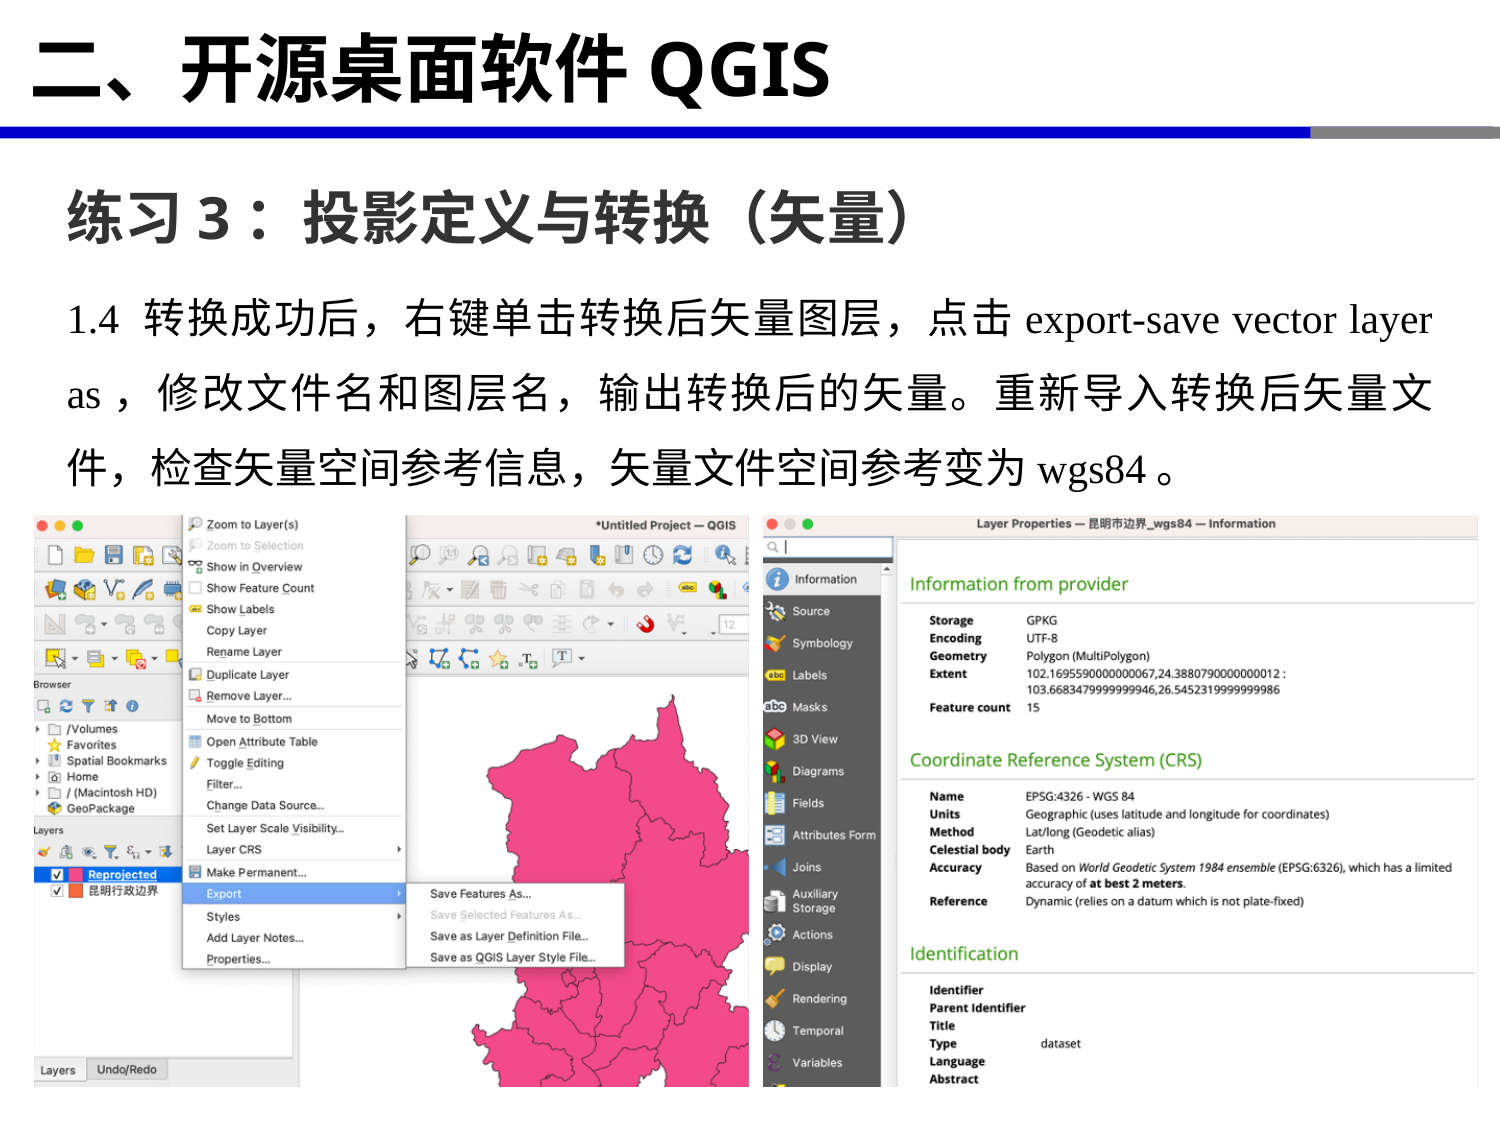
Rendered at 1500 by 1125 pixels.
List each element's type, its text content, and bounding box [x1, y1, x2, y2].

picture [763, 515, 1479, 1087]
text_box 1.4 转换成功后，右键单击转换后矢量图层，点击export-save vector layer as，修改文件名和图层名，输出转换后的矢量。重新导入转换后矢量文件，检查矢量空间参考信息，矢量文件空间参考变为wgs84。 [52, 259, 1448, 500]
picture [32, 515, 751, 1087]
text_box 练习3：投影定义与转换（矢量） [52, 138, 1448, 259]
title 二、开源桌面软件QGIS [0, 1, 1479, 132]
